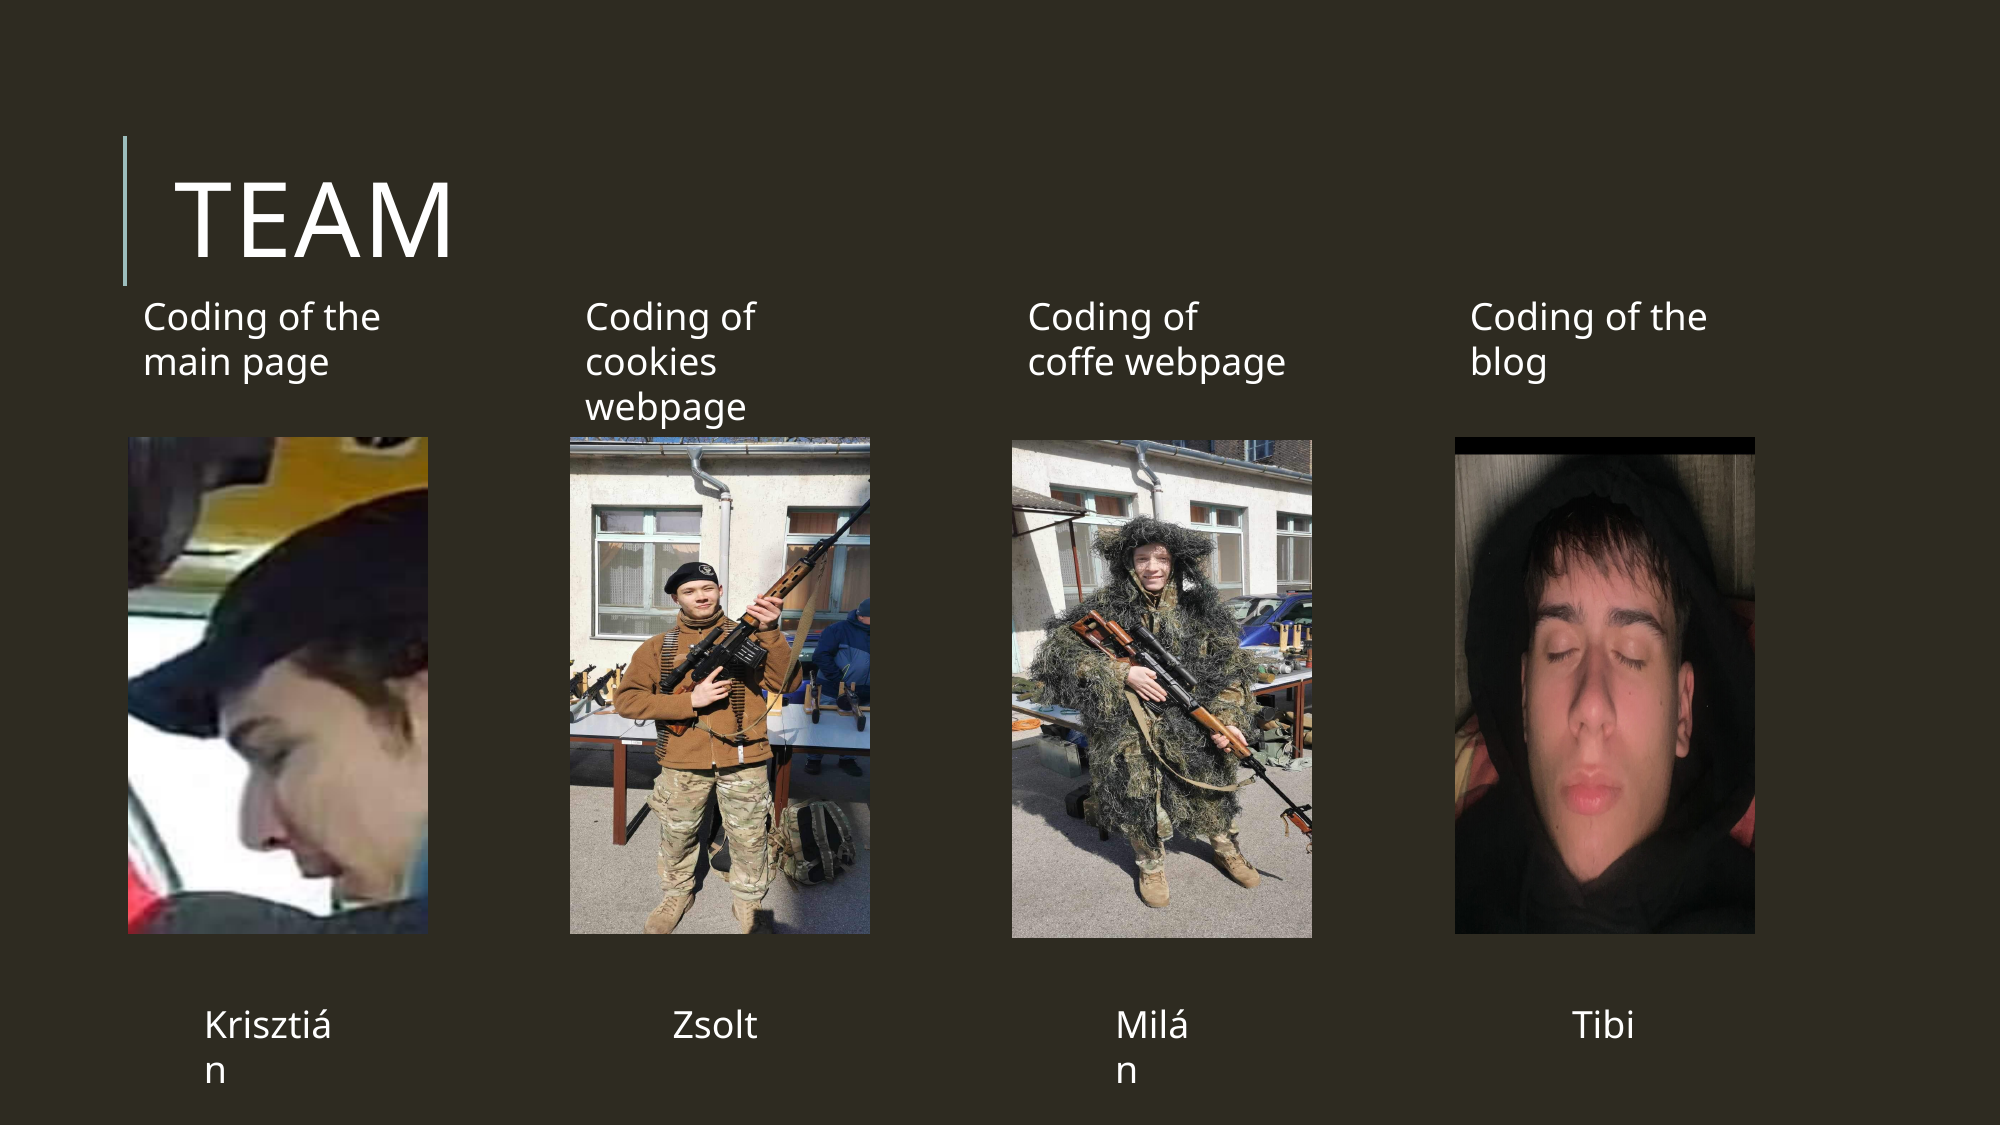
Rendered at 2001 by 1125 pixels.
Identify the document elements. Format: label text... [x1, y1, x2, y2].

picture [1454, 436, 1755, 935]
picture [570, 436, 870, 935]
title Team [159, 104, 1755, 351]
text_box Coding of coffe webpage [1012, 285, 1309, 391]
text_box Milán [1100, 994, 1225, 1099]
text_box Coding of the main page [128, 285, 442, 391]
picture [1012, 440, 1312, 938]
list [127, 436, 428, 935]
text_box Coding of cookies webpage [570, 285, 870, 434]
text_box Coding of the blog [1455, 285, 1754, 391]
text_box Krisztián [189, 994, 367, 1125]
text_box Tibi [1557, 994, 1651, 1054]
text_box Zsolt [657, 994, 783, 1054]
